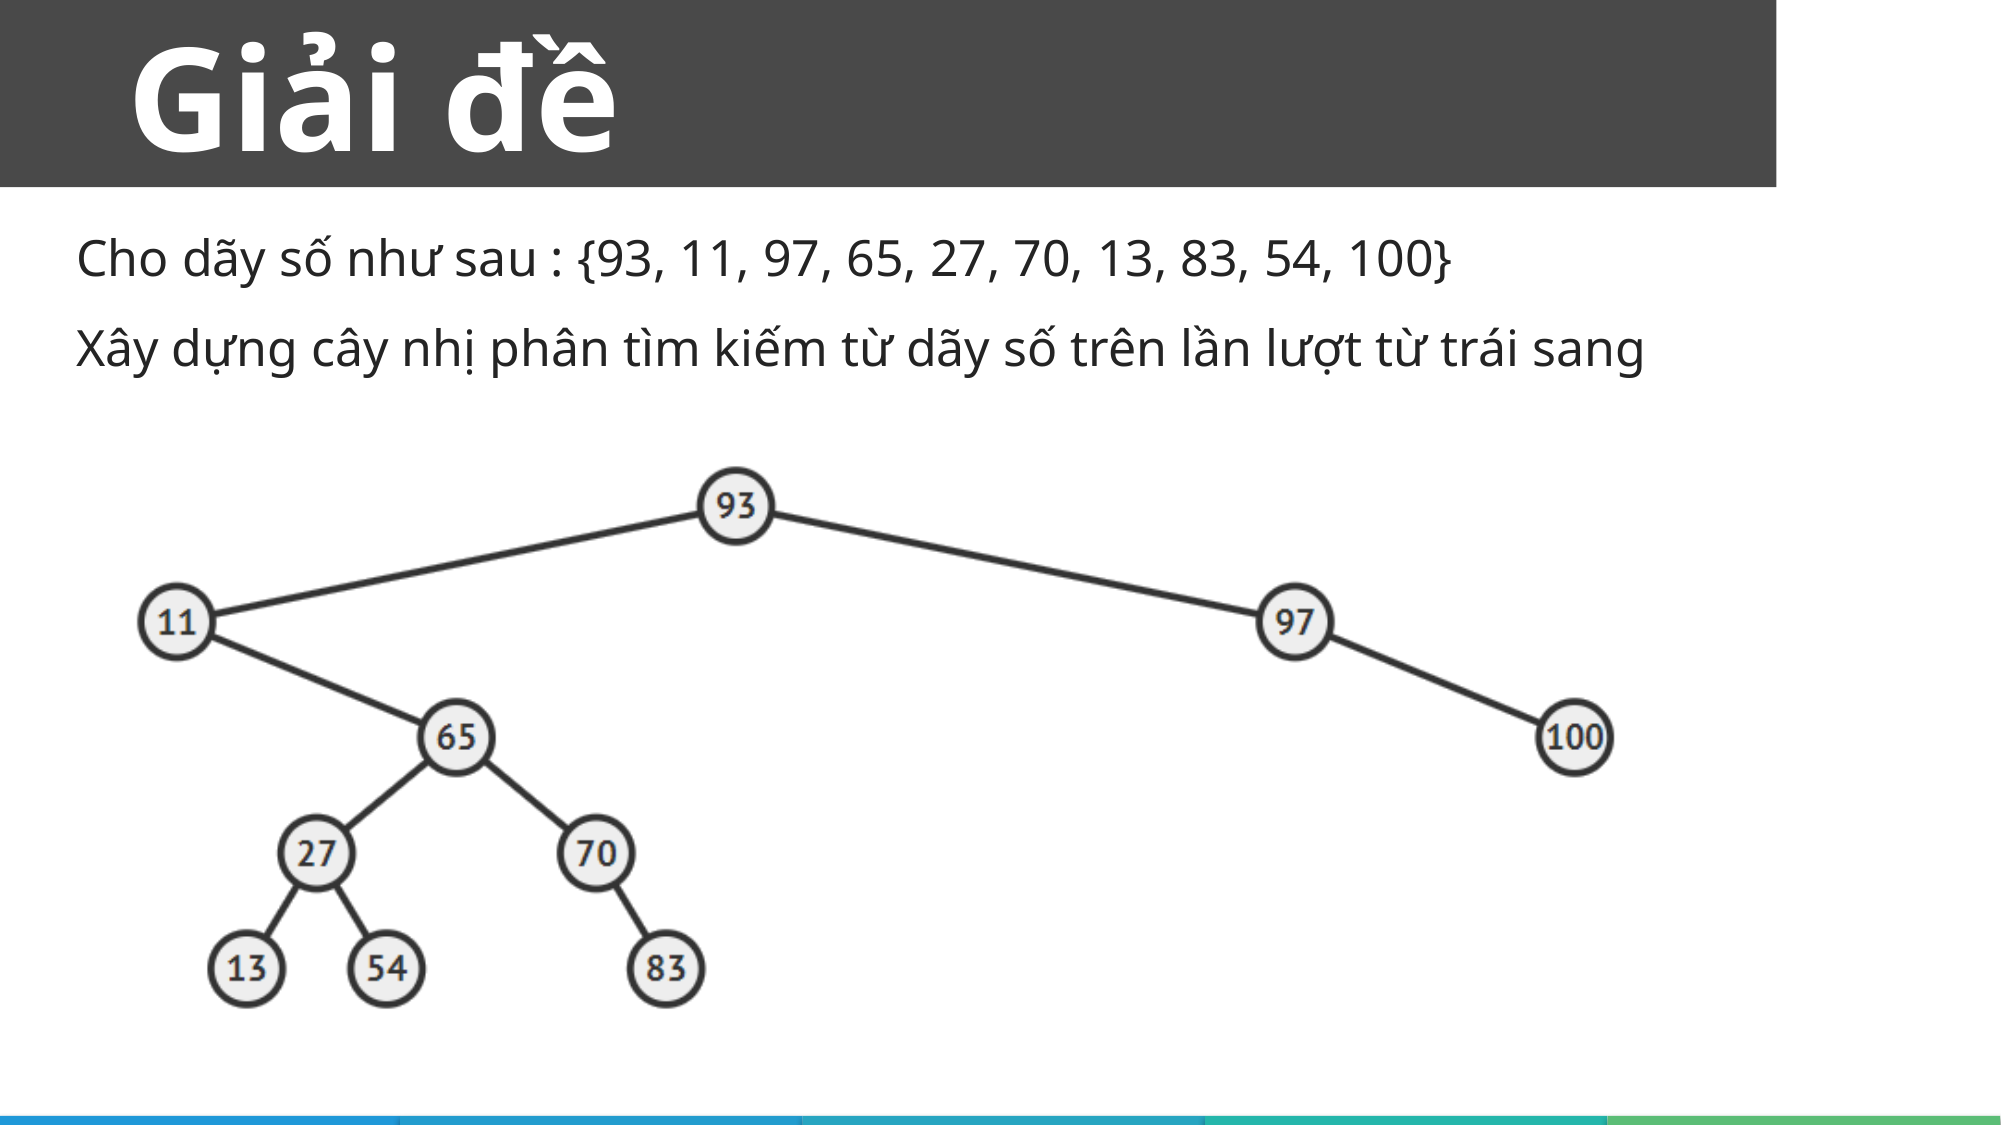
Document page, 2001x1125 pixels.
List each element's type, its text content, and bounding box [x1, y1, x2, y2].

text_box Giải đề [0, 0, 1777, 188]
text_box Cho dãy số như sau : {93, 11, 97, 65, 27, 70, 13, 83, 54, 100} Xây dựng cây nhị phân tìm kiếm từ dãy số trên lần lượt từ trái sang phải. [61, 189, 1777, 475]
picture [47, 378, 1729, 1109]
